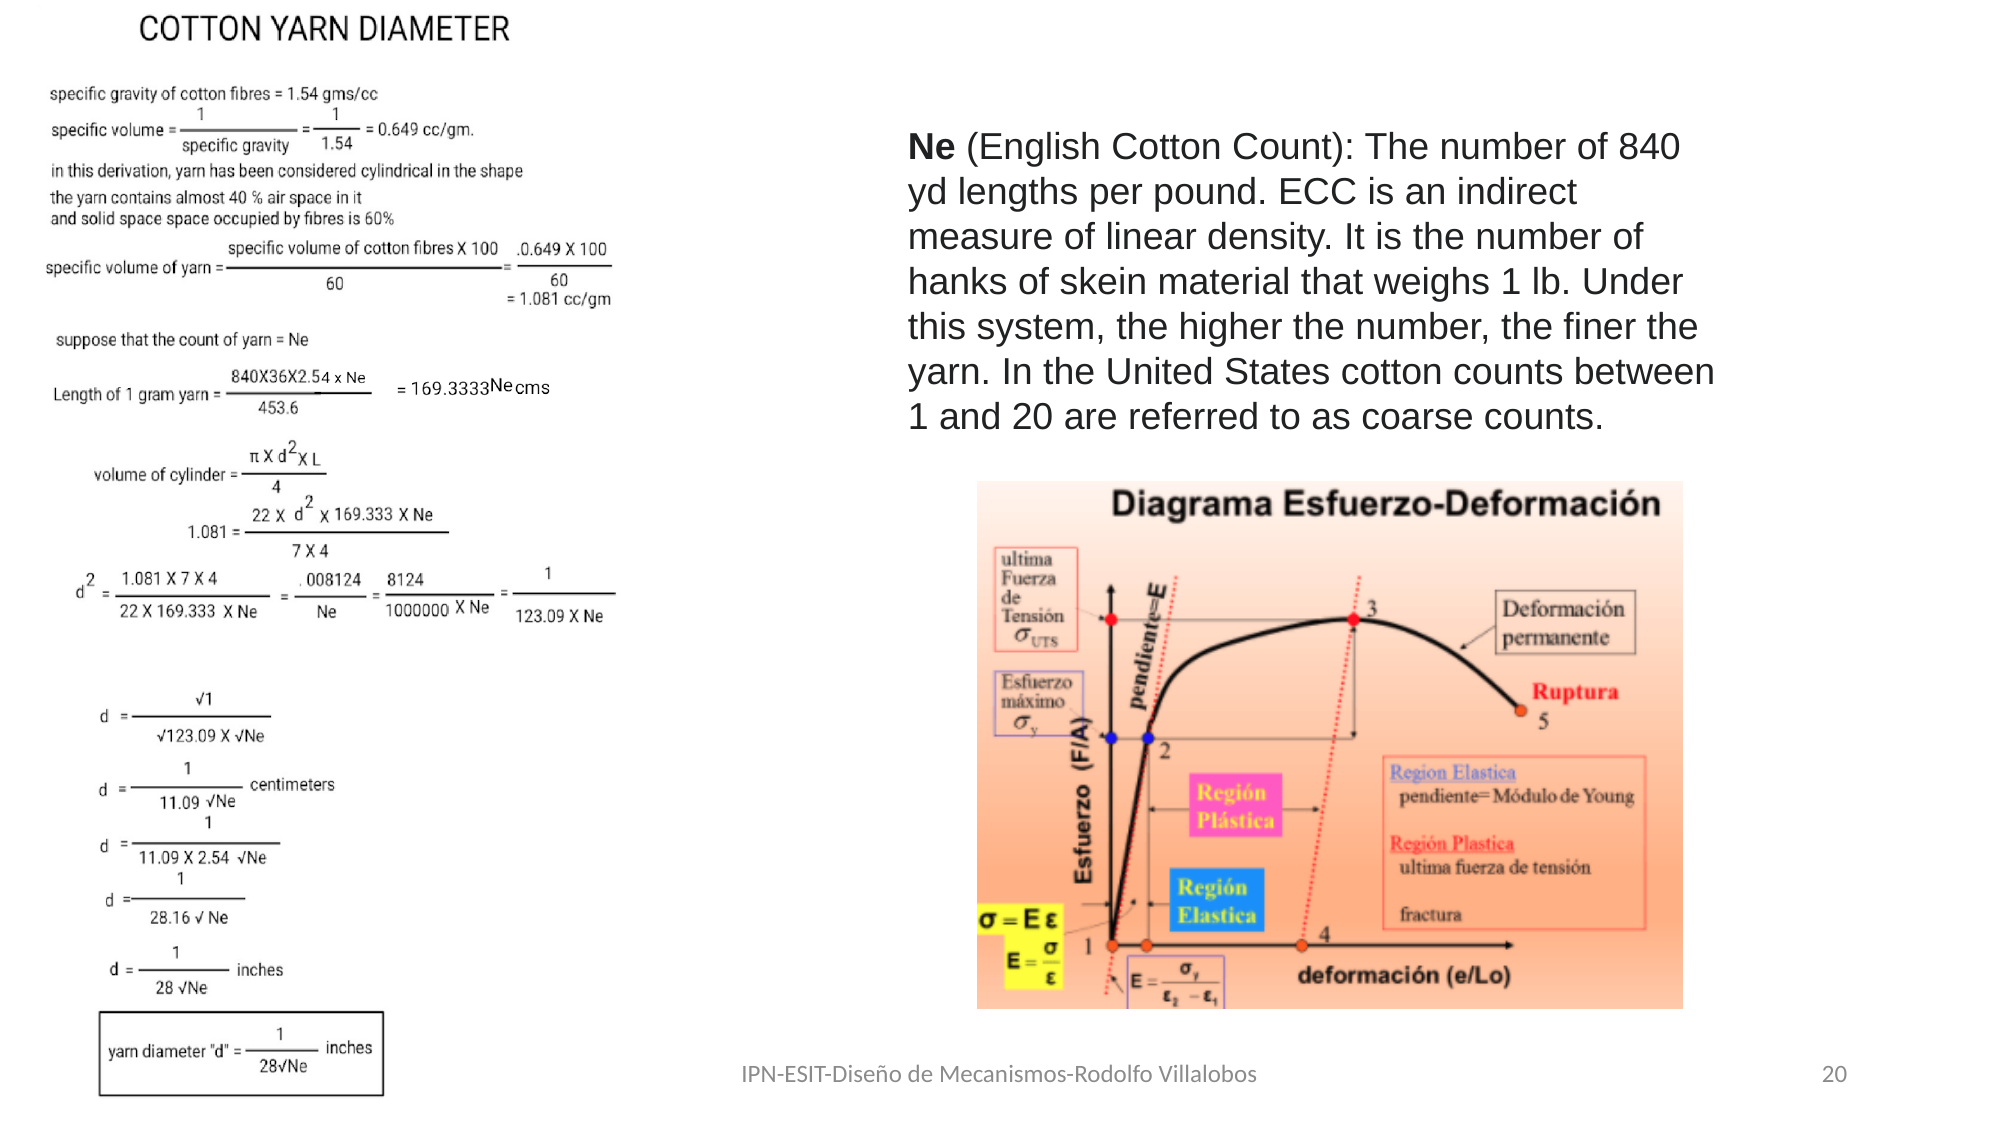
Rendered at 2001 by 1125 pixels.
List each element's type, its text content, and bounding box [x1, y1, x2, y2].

text_box Ne (English Cotton Count): The number of 840 yd lengths per pound. ECC is an indirect measure of linear density. It is the number of hanks of skein material that weighs 1 lb. Under this system, the higher the number, the finer the yarn. In the United States cotton counts between 1 and 20 are referred to as coarse counts. [892, 114, 1742, 445]
footer IPN-ESIT-Diseño de Mecanismos-Rodolfo Villalobos [662, 1042, 1338, 1103]
picture [977, 481, 1683, 1009]
slide_number 20 [1412, 1042, 1863, 1103]
picture [38, 0, 624, 1124]
